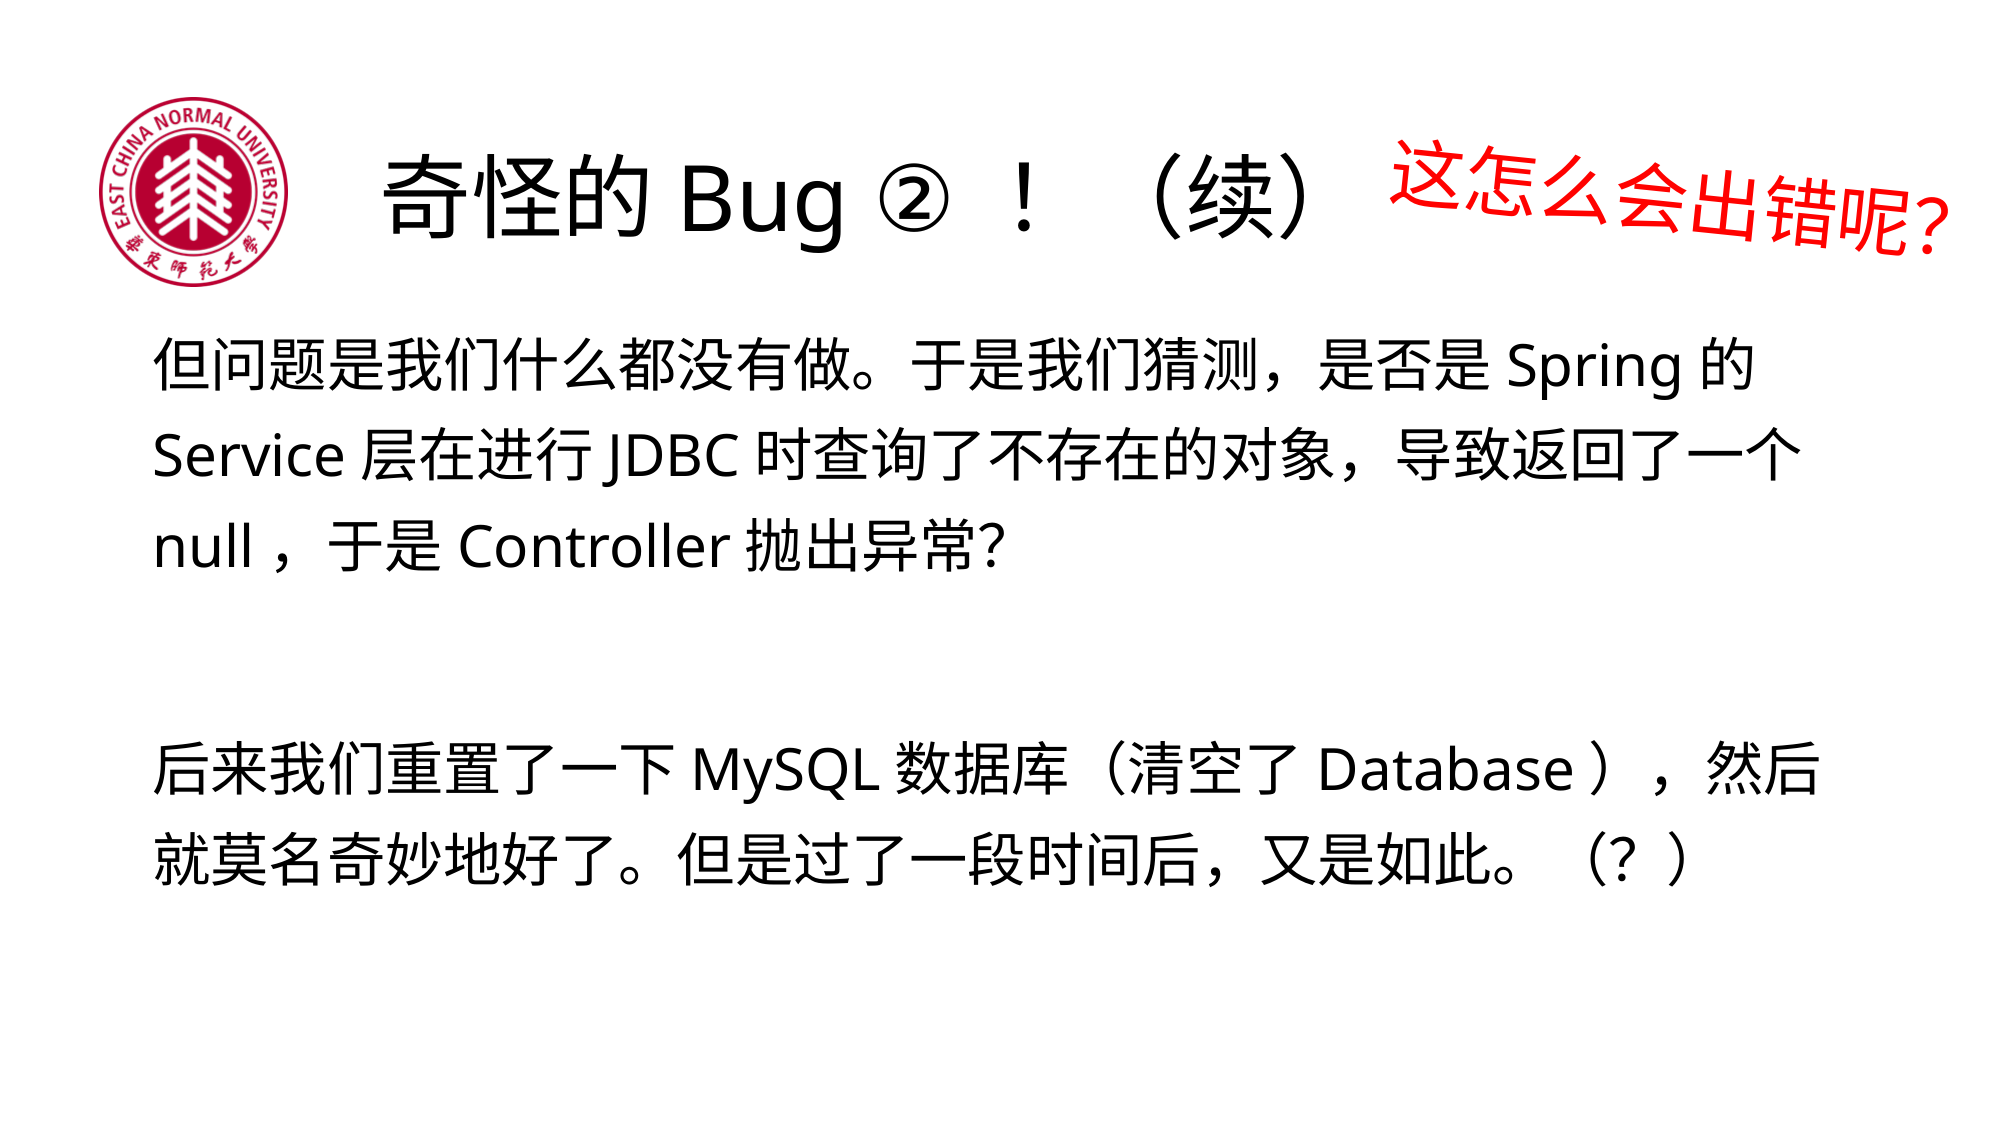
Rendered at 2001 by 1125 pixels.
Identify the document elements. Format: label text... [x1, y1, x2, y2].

picture [99, 97, 288, 287]
list 但问题是我们什么都没有做。于是我们猜测，是否是Spring的Service层在进行JDBC时查询了不存在的对象，导致返回了一个null，于是Controller抛出异常？ 后来我们重置了一下MySQL数据库（清空了Database），然后就莫名奇妙地好了。但是过了一段时间后，又是如此。（？） [137, 299, 1863, 1014]
text_box 奇怪的Bug ② ！（续） [137, 69, 1863, 287]
text_box 这怎么会出错呢？ [1370, 88, 2000, 286]
